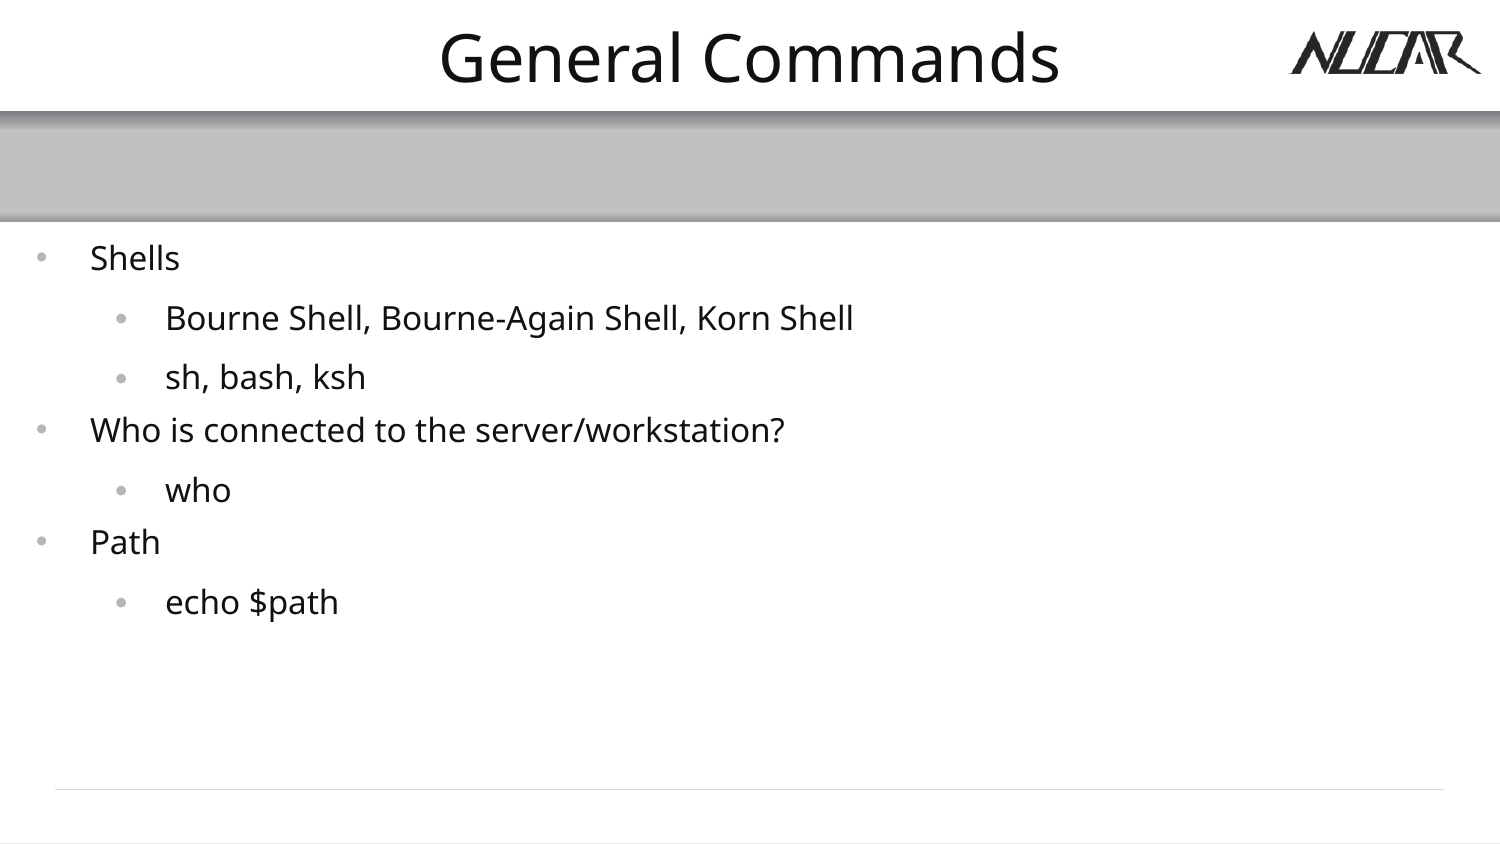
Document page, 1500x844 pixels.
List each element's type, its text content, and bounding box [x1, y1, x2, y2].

list Shells Bourne Shell, Bourne-Again Shell, Korn Shell sh, bash, ksh Who is connected to the server/workstation? who Path echo $path [0, 221, 1500, 735]
title General Commands [97, 0, 1403, 111]
